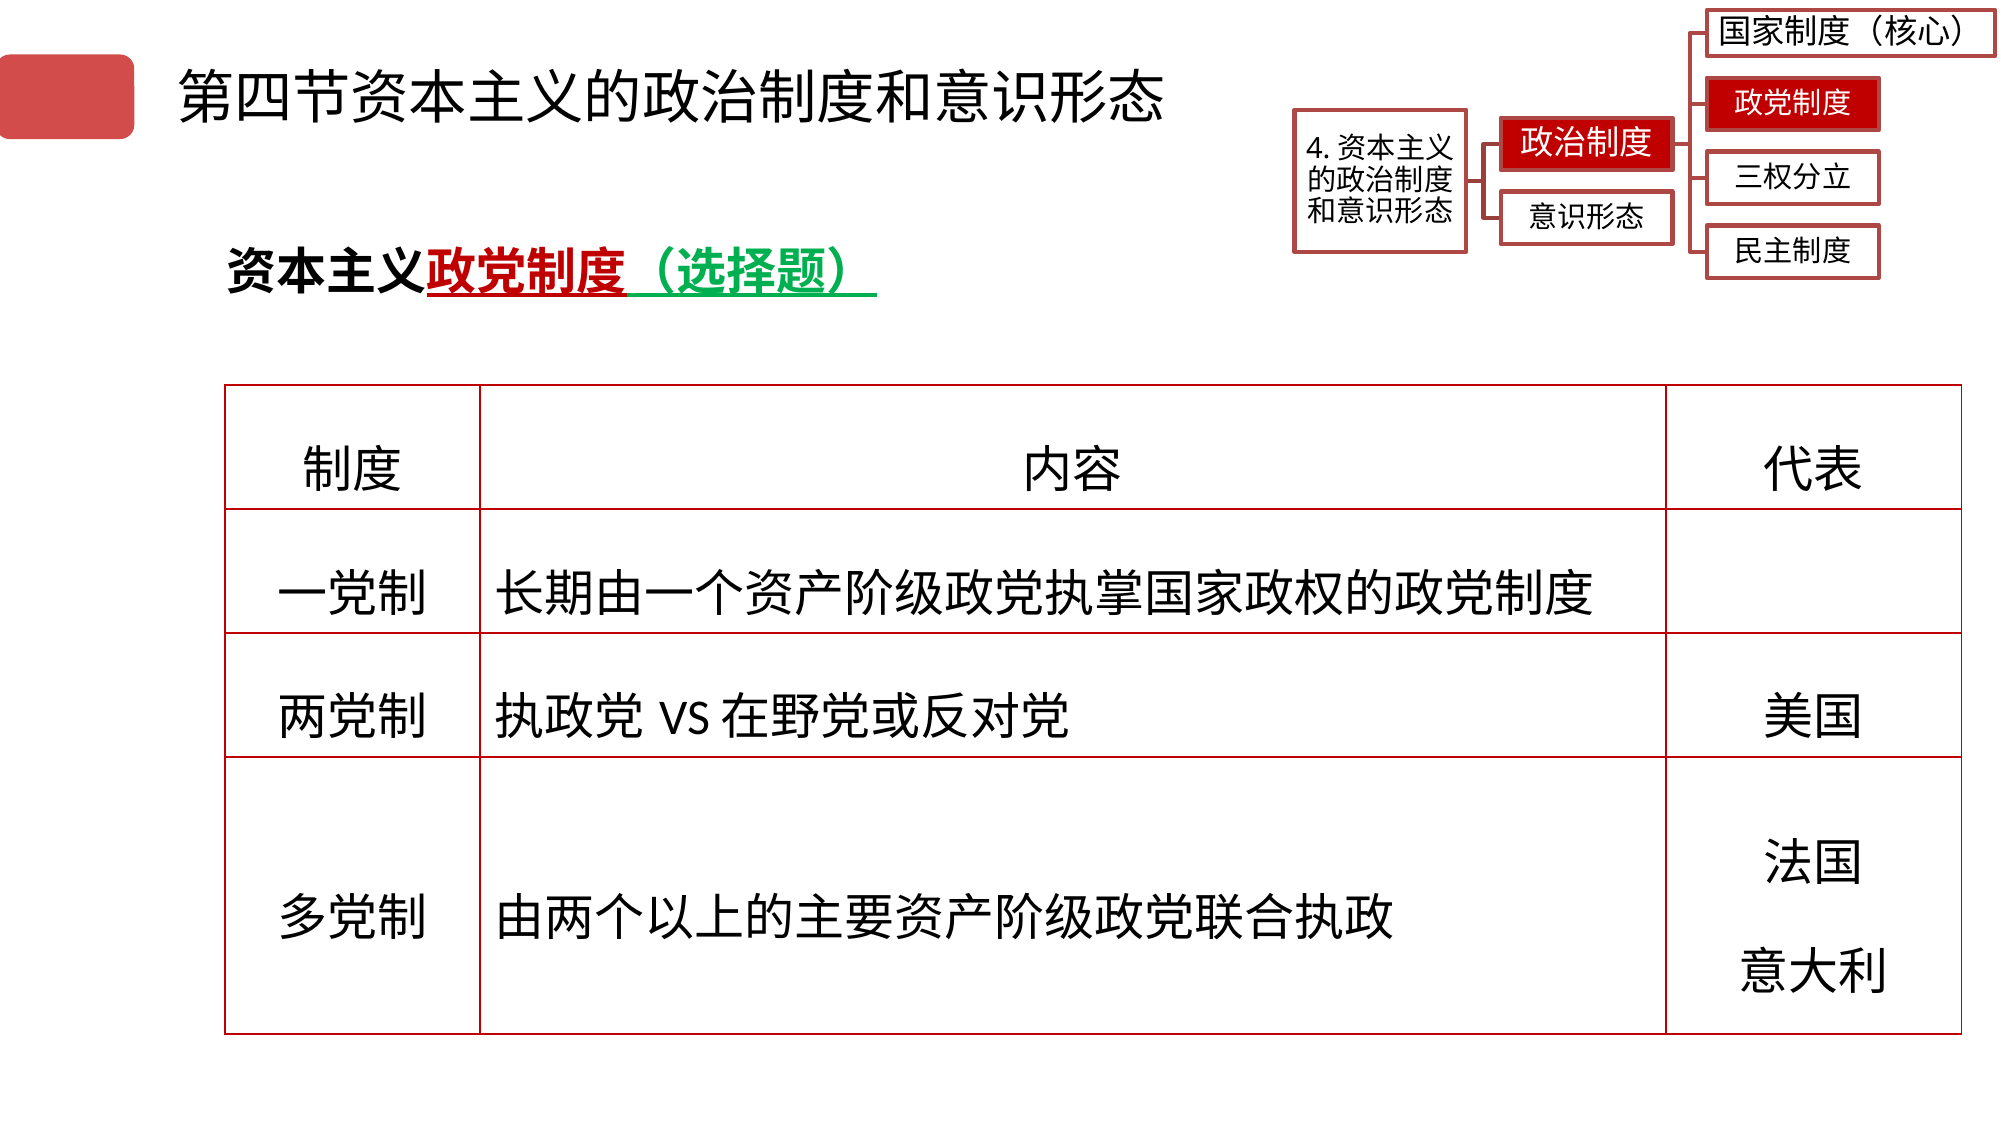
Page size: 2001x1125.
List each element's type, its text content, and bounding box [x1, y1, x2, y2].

table_header 内容 [481, 386, 1665, 508]
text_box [1231, 9, 2000, 279]
table_cell 执政党VS在野党或反对党 [481, 634, 1665, 756]
table_cell 长期由一个资产阶级政党执掌国家政权的政党制度 [481, 510, 1665, 632]
text_box 第四节资本主义的政治制度和意识形态 [161, 52, 1225, 159]
table_cell 美国 [1667, 634, 1961, 756]
table_cell [1667, 510, 1961, 632]
table_header 制度 [226, 386, 479, 508]
text_box 资本主义政党制度（选择题） [212, 231, 892, 307]
table_cell 法国 意大利 [1667, 758, 1961, 1033]
table_cell 多党制 [226, 758, 479, 1033]
table_header 代表 [1667, 386, 1961, 508]
table_cell 由两个以上的主要资产阶级政党联合执政 [481, 758, 1665, 1033]
table_cell 一党制 [226, 510, 479, 632]
table_cell 两党制 [226, 634, 479, 756]
